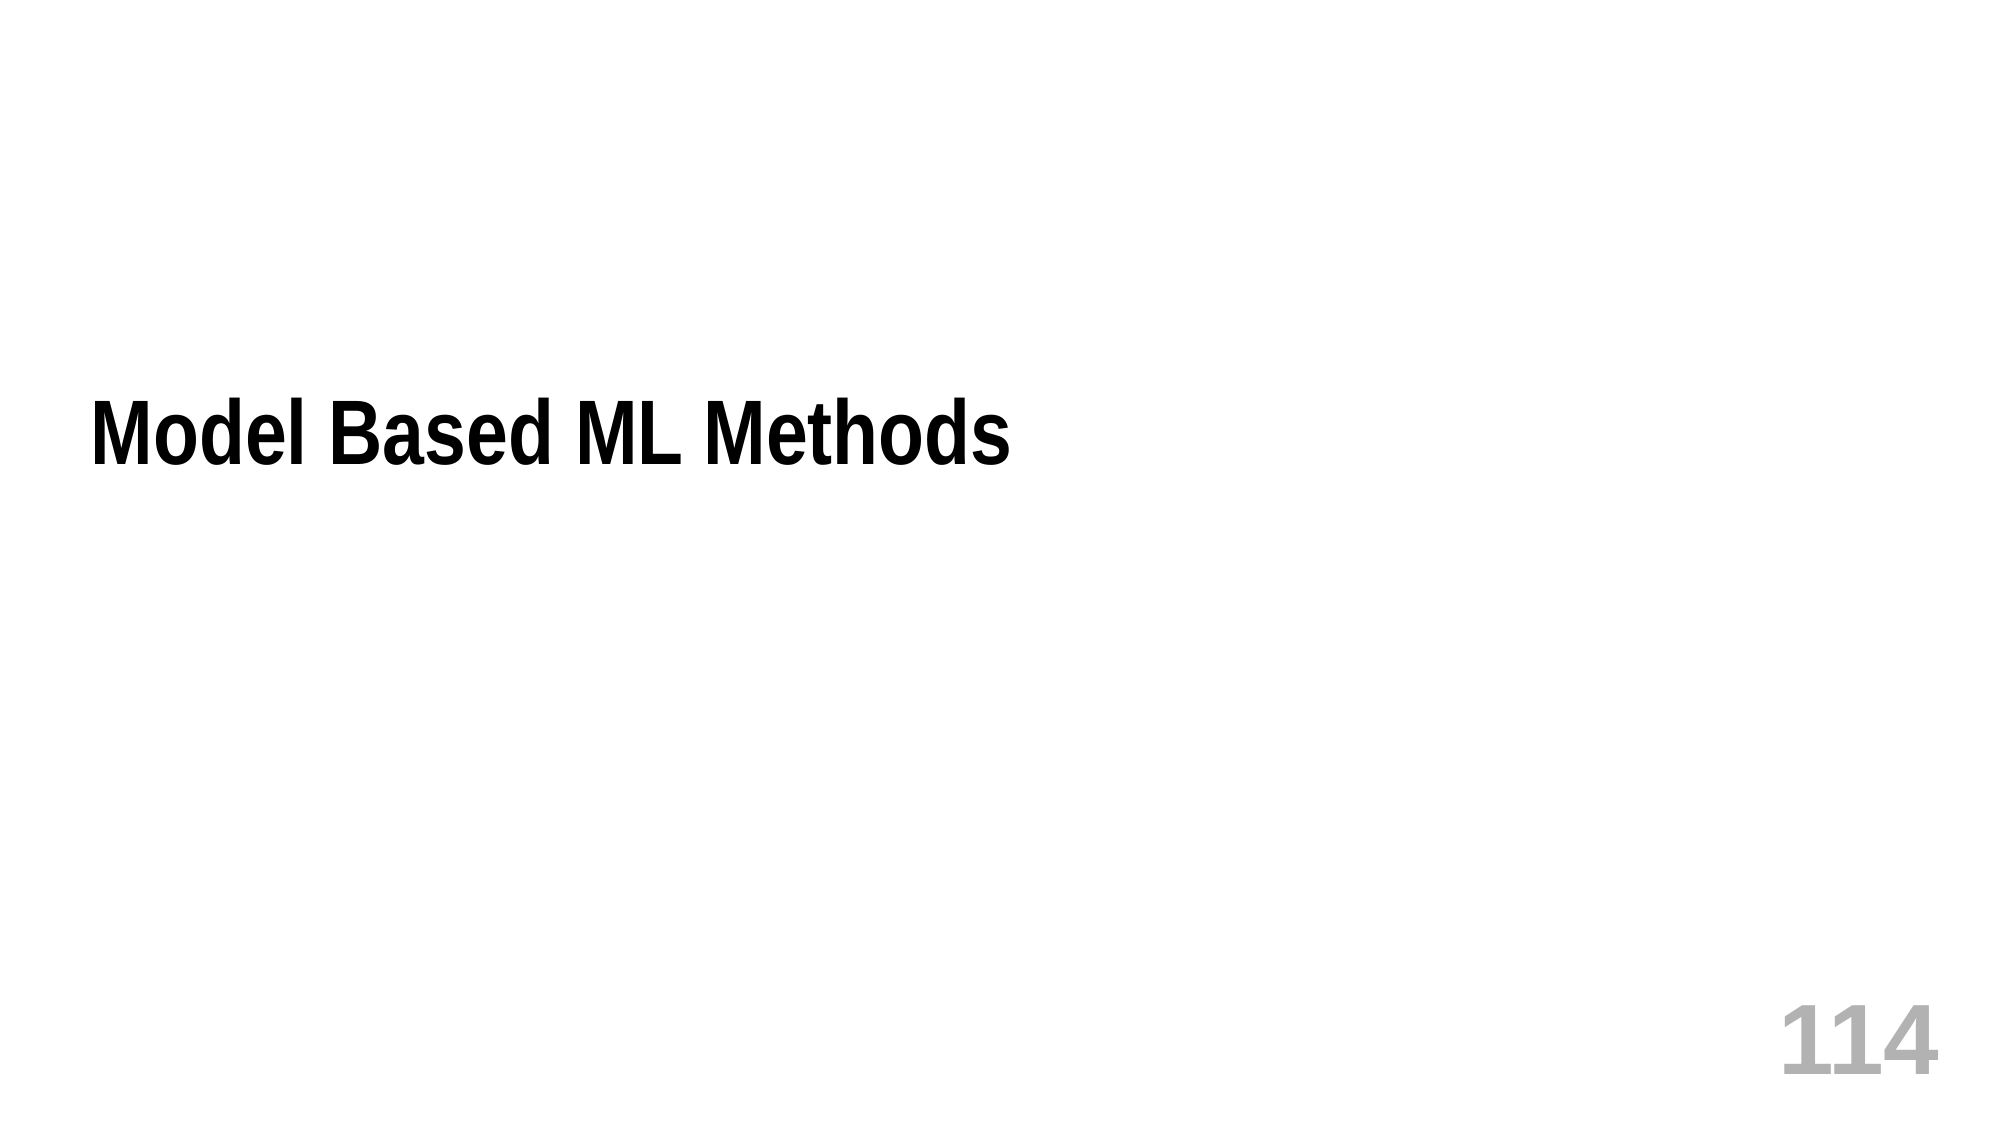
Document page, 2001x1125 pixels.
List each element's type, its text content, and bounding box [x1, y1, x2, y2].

slide_number 114 [1638, 987, 1946, 1083]
title Model Based ML Methods [90, 385, 1639, 646]
